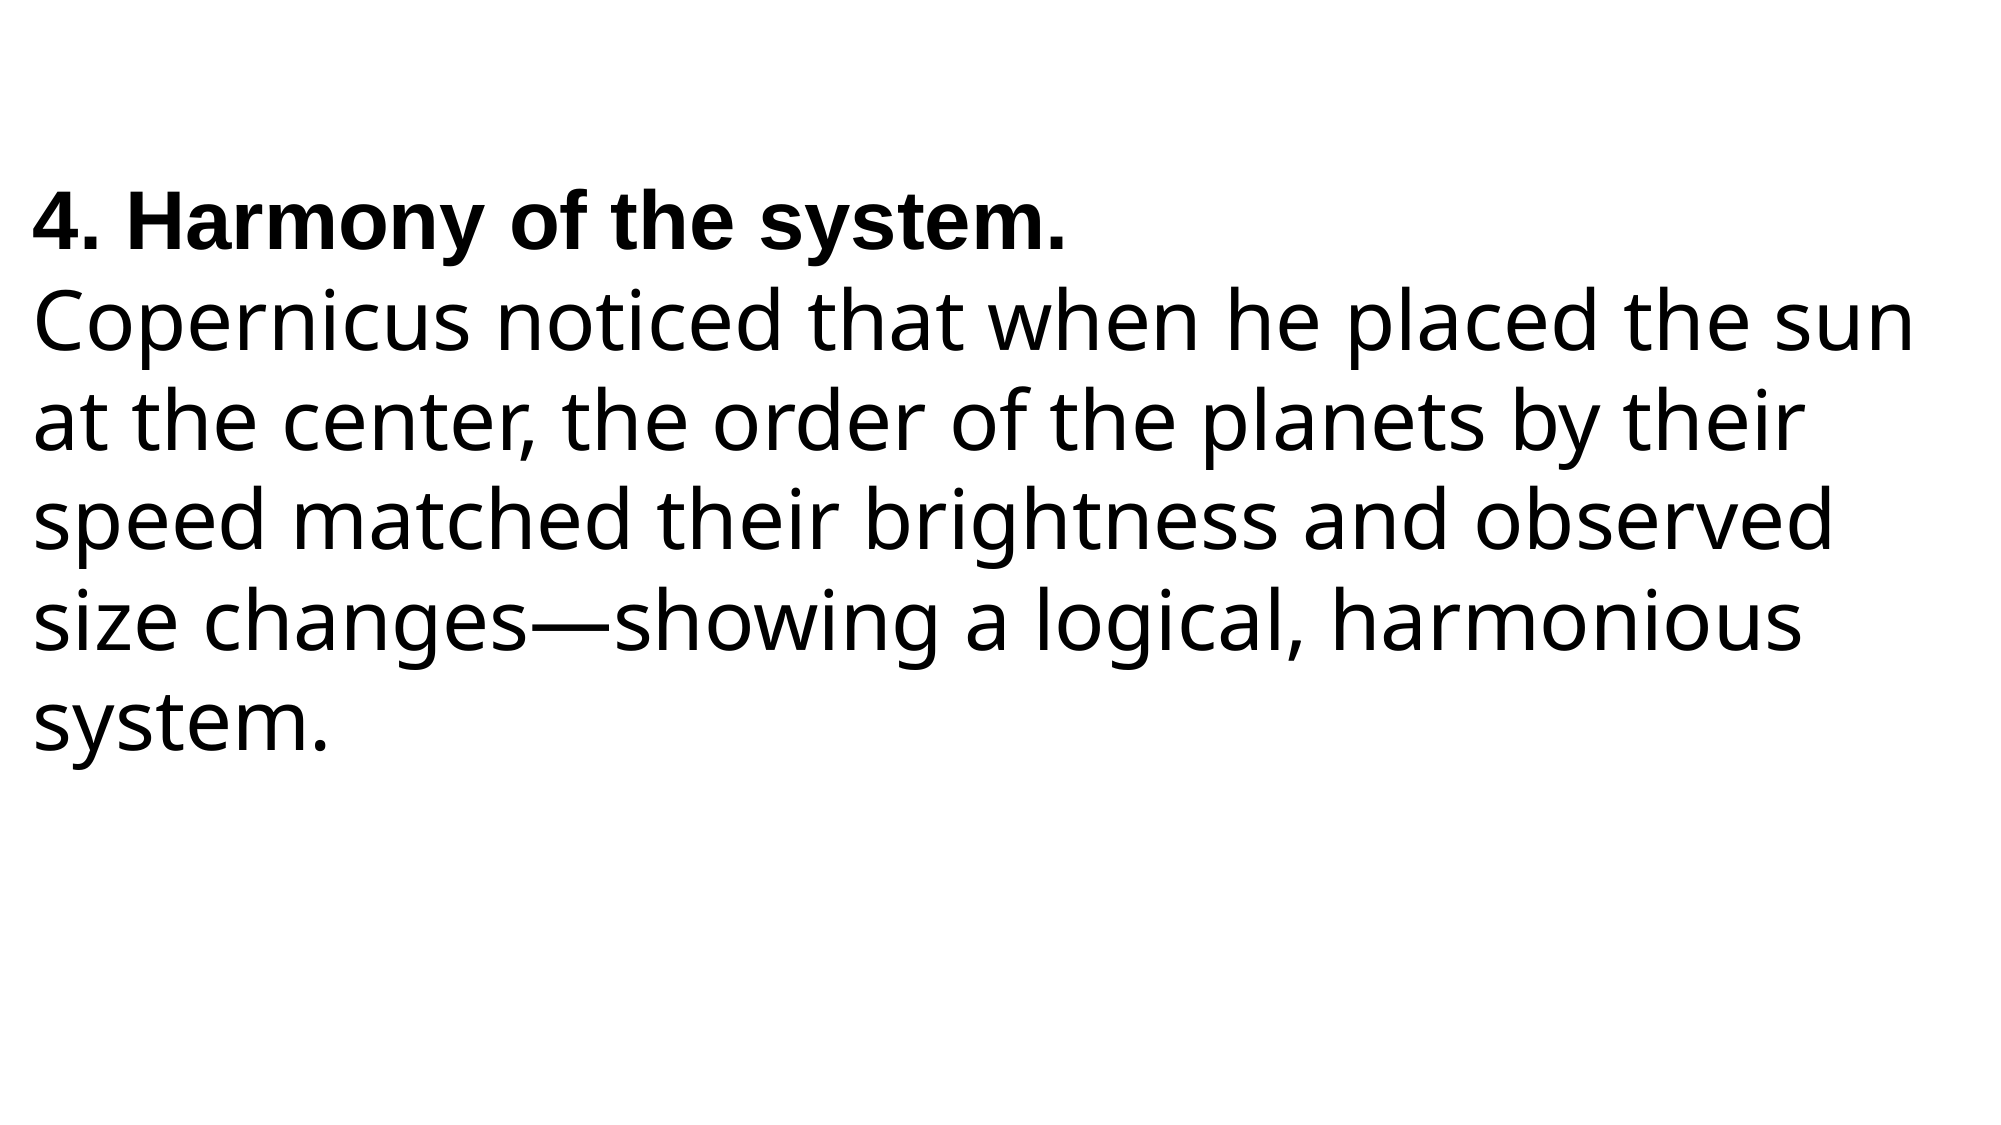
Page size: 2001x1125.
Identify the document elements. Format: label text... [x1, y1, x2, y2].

text_box 4. Harmony of the system. Copernicus noticed that when he placed the sun at the center, the order of the planets by their speed matched their brightness and observed size changes—showing a logical, harmonious system. [17, 159, 1982, 774]
